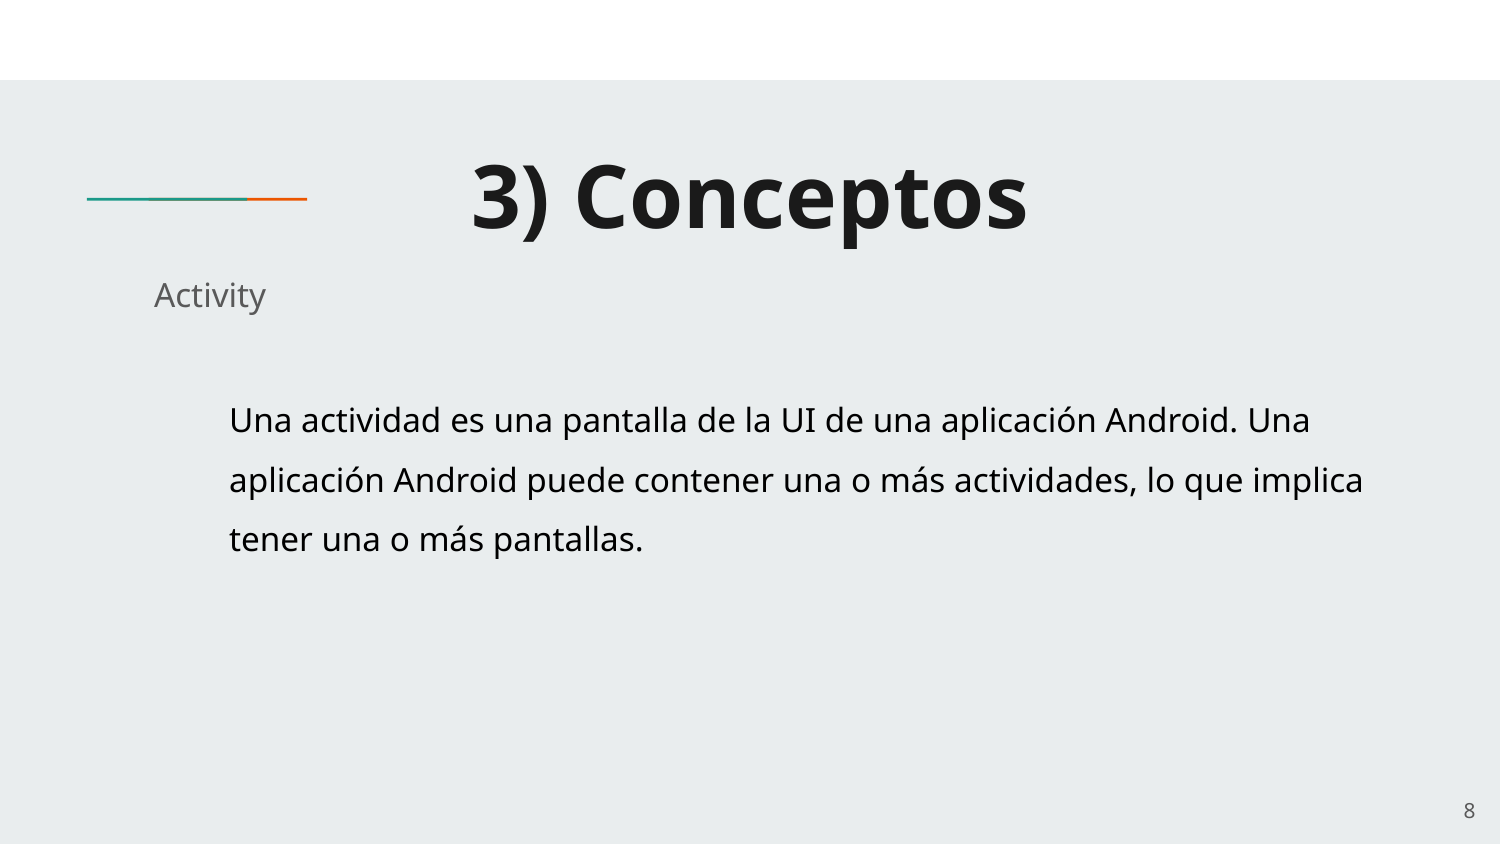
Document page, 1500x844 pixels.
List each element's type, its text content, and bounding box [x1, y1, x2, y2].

subtitle Activity [139, 259, 1401, 323]
slide_number ‹#› [1400, 779, 1491, 844]
text_box Una actividad es una pantalla de la UI de una aplicación Android. Una aplicación Android puede contener una o más actividades, lo que implica tener una o más pantallas. [139, 323, 1434, 816]
title 3) Conceptos [119, 125, 1381, 399]
